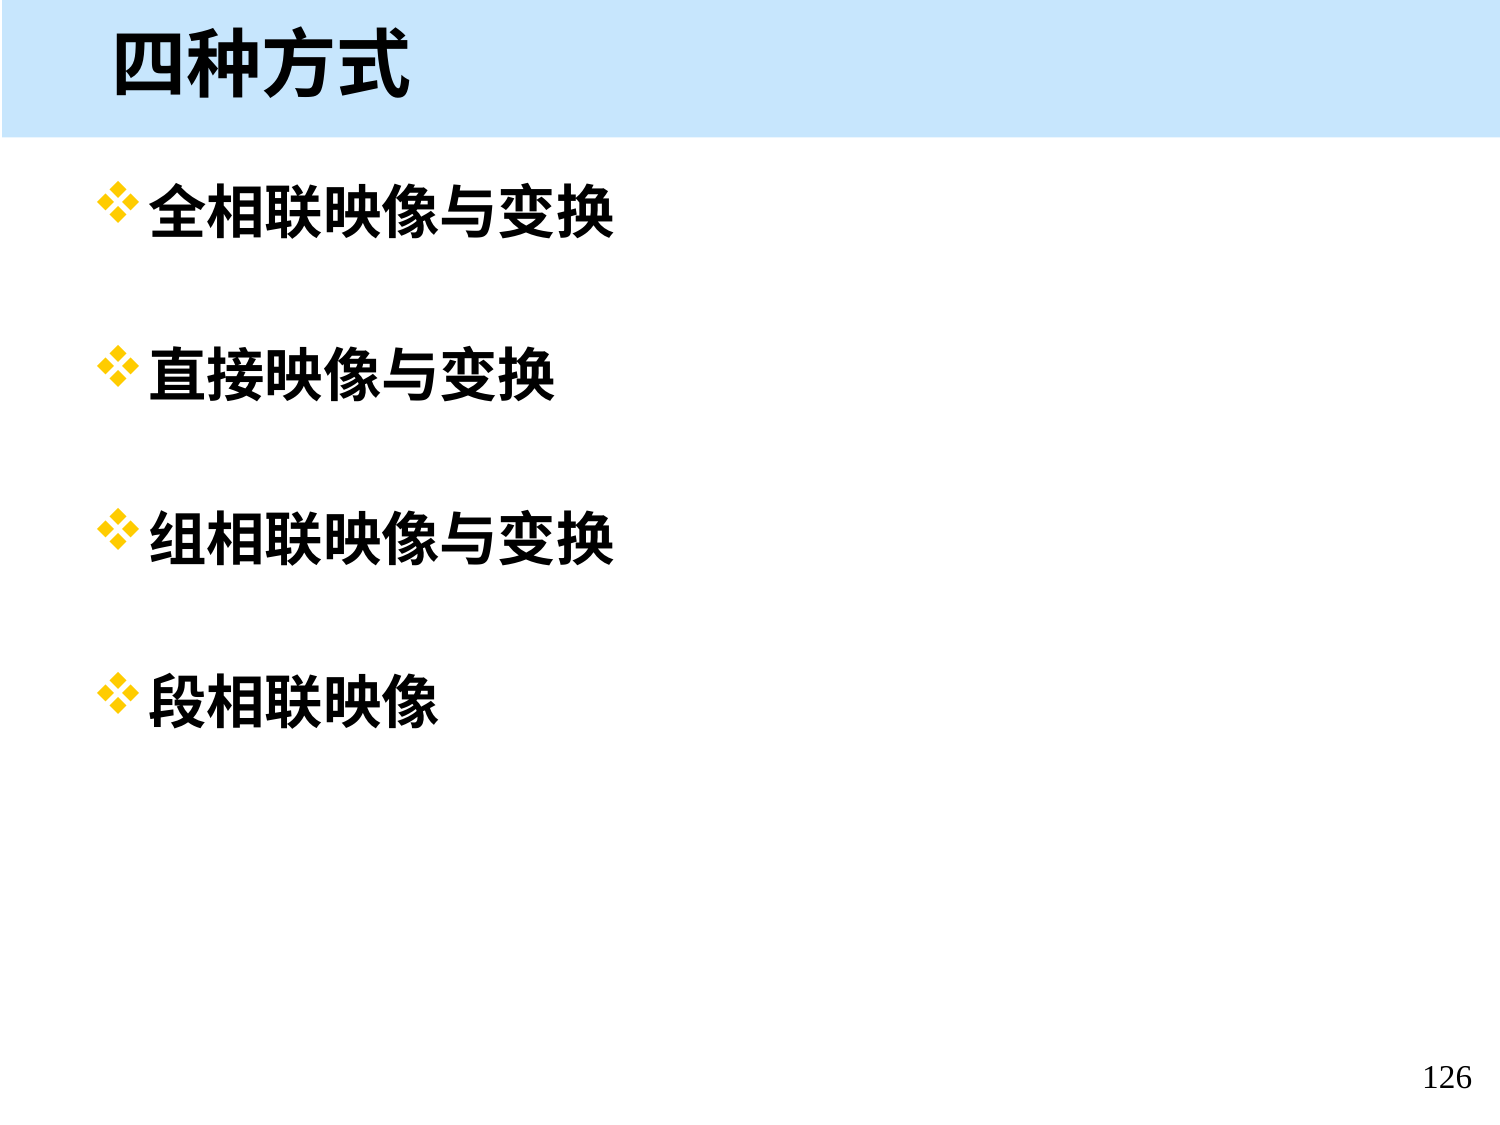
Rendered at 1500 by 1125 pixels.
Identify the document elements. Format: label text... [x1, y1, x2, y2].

title 四种方式 [96, 11, 1385, 112]
list 全相联映像与变换 直接映像与变换 组相联映像与变换 段相联映像 [76, 167, 1428, 981]
